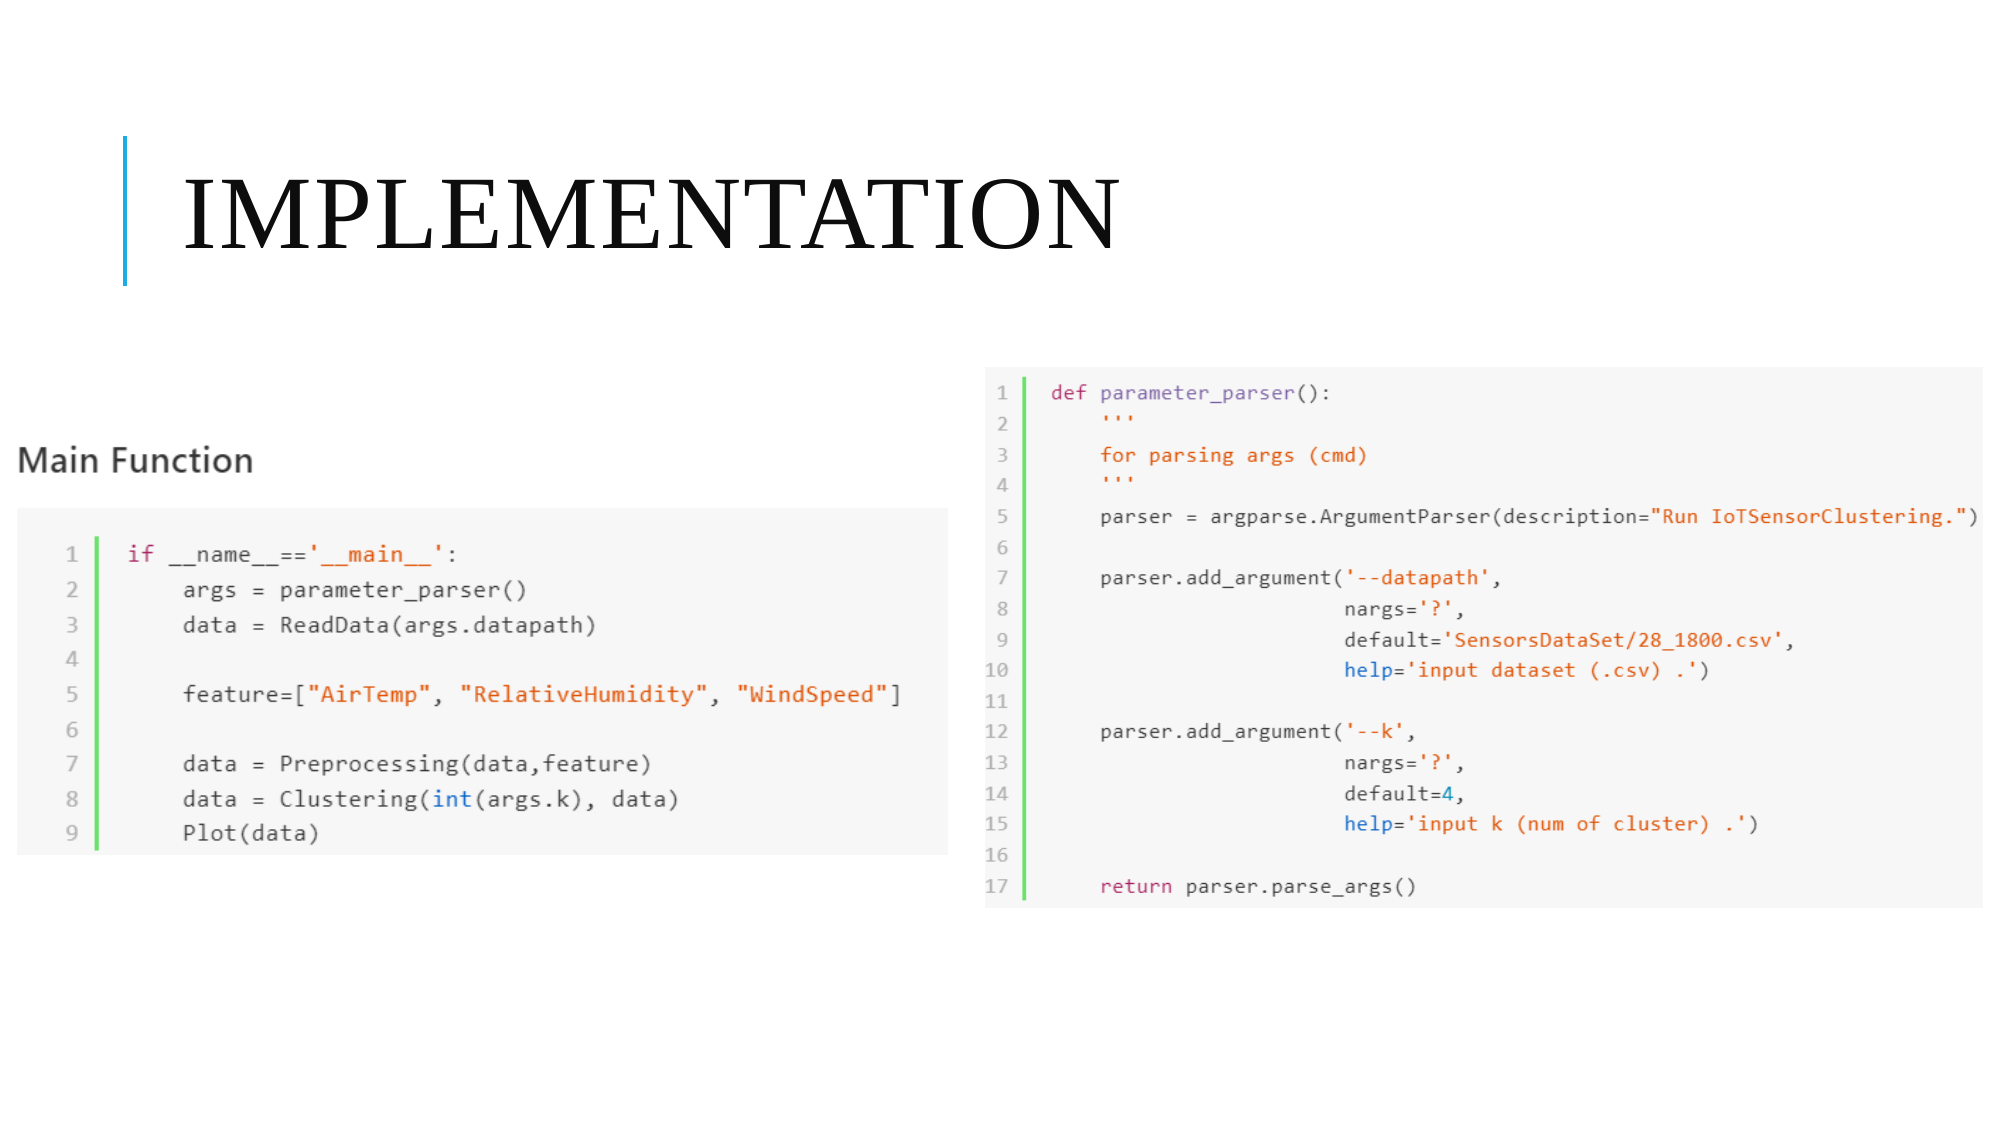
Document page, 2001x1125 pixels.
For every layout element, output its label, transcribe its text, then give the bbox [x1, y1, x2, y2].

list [17, 436, 948, 855]
title implementation [168, 96, 1763, 342]
picture [985, 366, 1983, 908]
